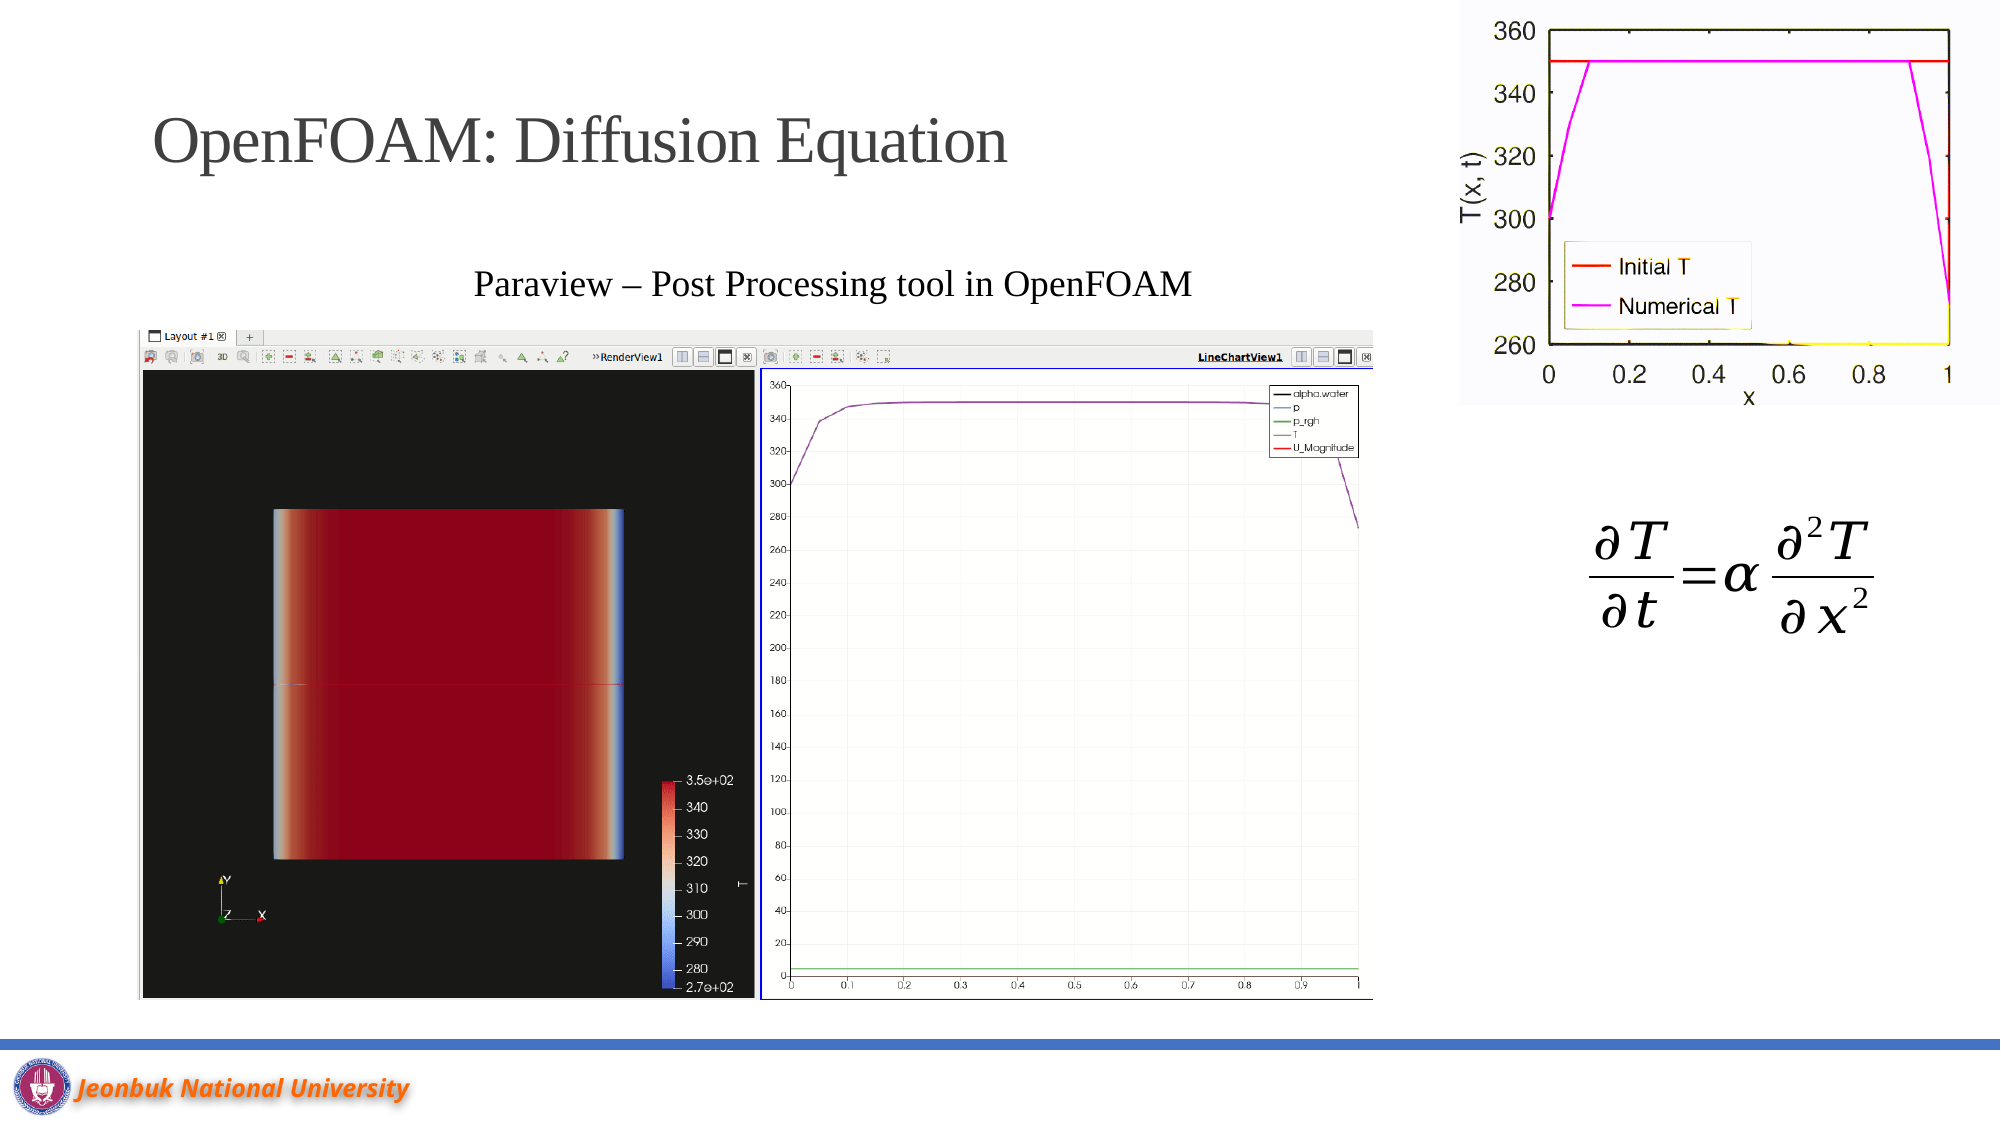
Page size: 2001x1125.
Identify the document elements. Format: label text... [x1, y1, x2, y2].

picture [9, 1054, 74, 1119]
text_box Paraview – Post Processing tool in OpenFOAM [458, 251, 1209, 312]
picture [1459, 0, 2000, 405]
picture [137, 330, 1373, 1000]
text_box OpenFOAM: Diffusion Equation [137, 59, 1459, 184]
